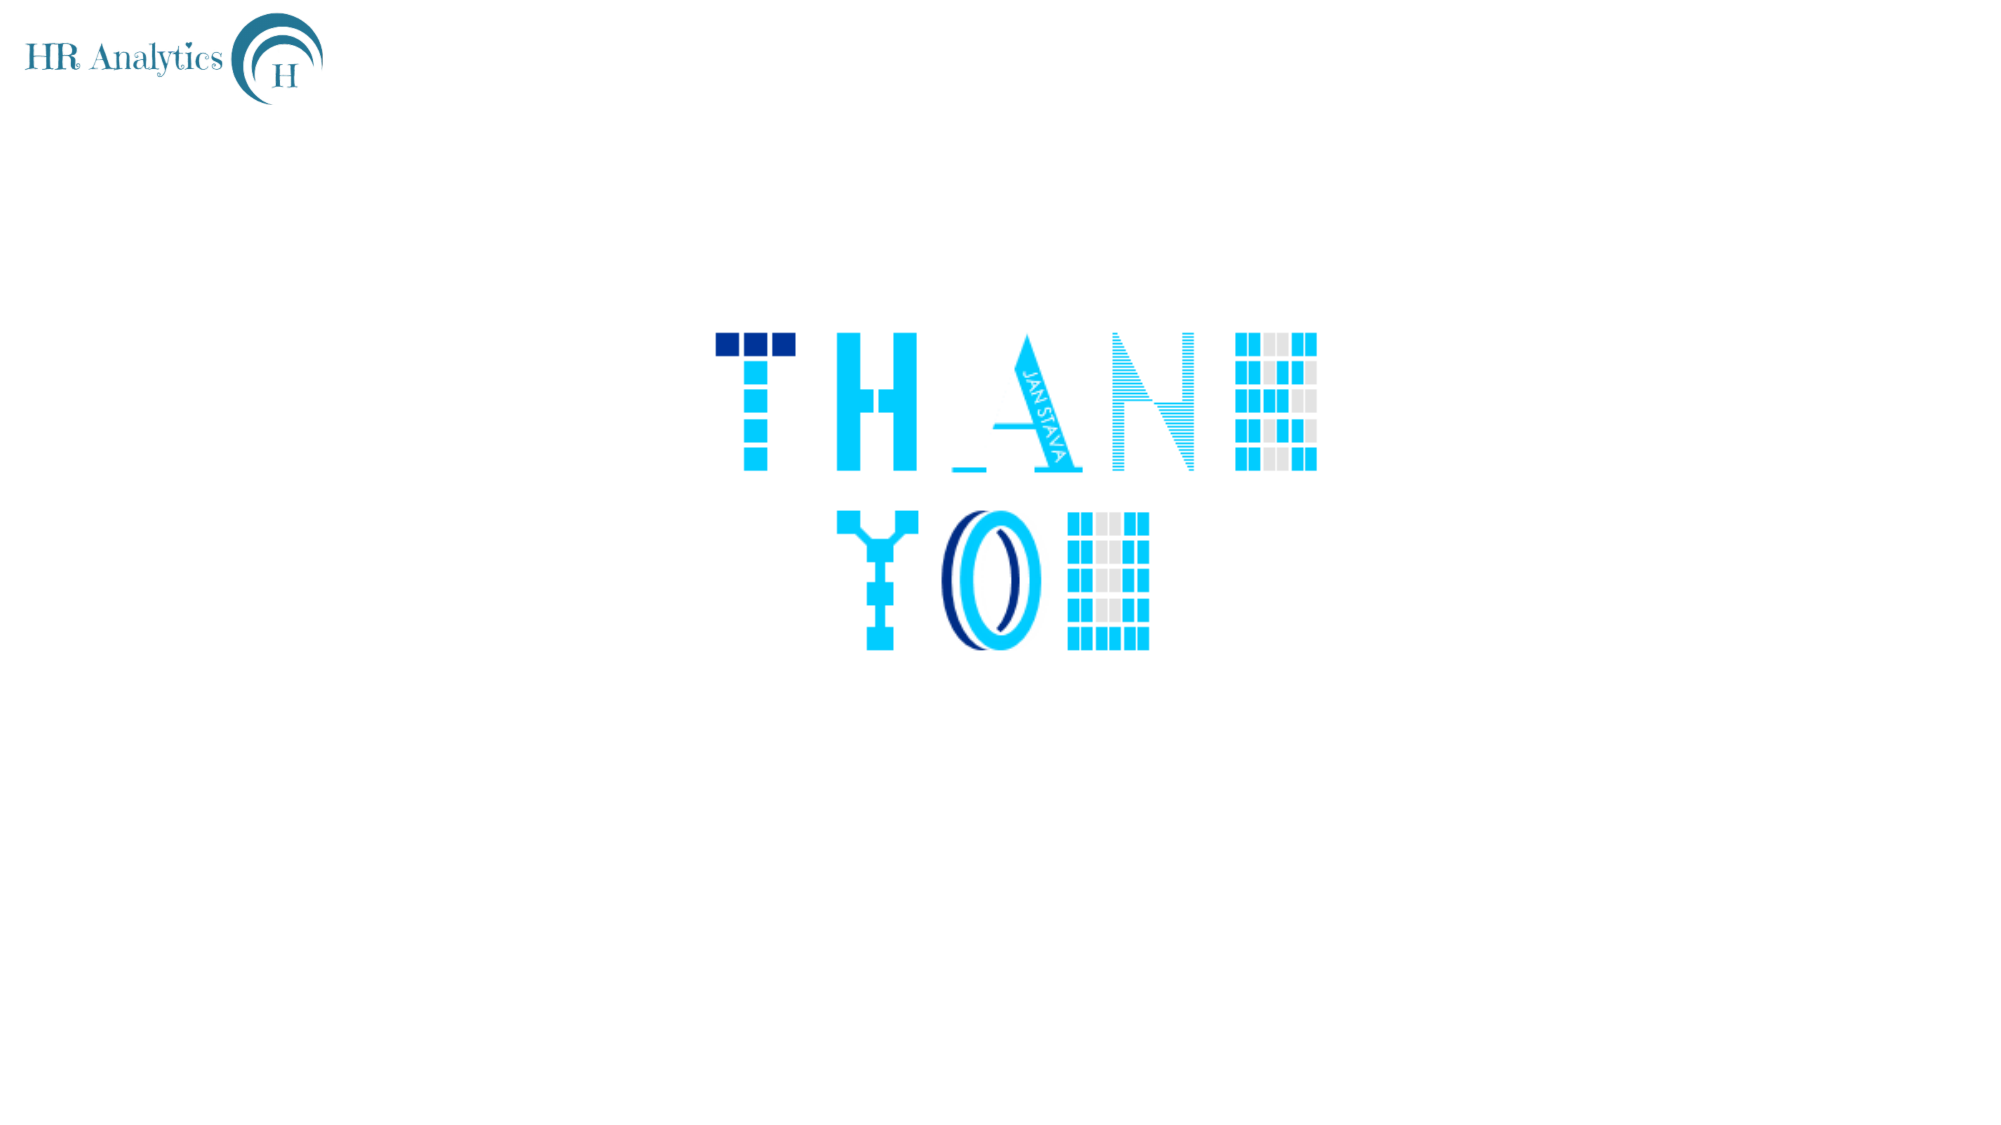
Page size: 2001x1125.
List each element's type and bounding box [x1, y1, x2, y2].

picture [14, 1, 1664, 1061]
